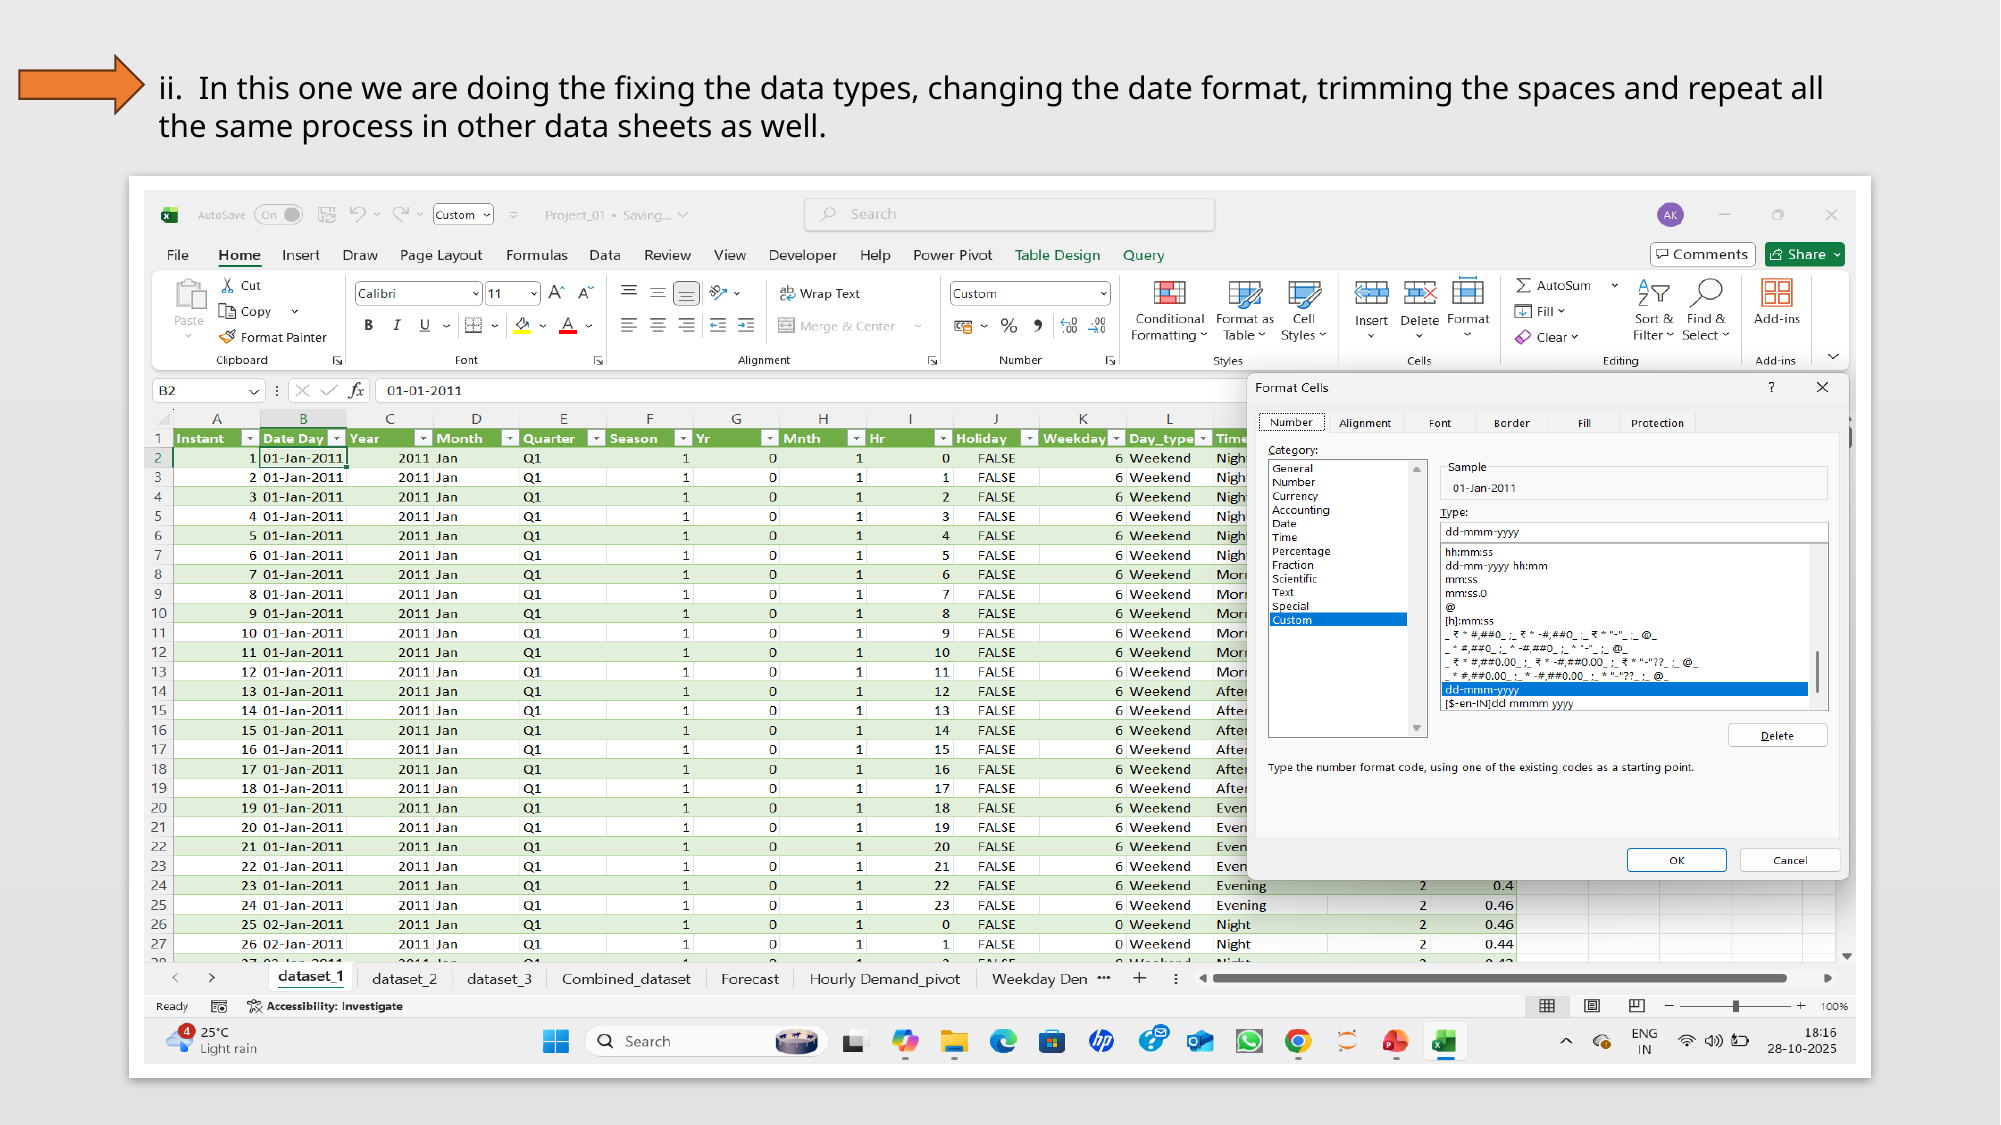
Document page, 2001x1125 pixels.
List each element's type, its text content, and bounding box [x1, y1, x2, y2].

list ii. In this one we are doing the fixing the data types, changing the date format, trimming the spaces and repeat all the same process in other data sheets as well. [143, 61, 1857, 172]
picture [143, 190, 1857, 1064]
text_box [18, 53, 146, 116]
